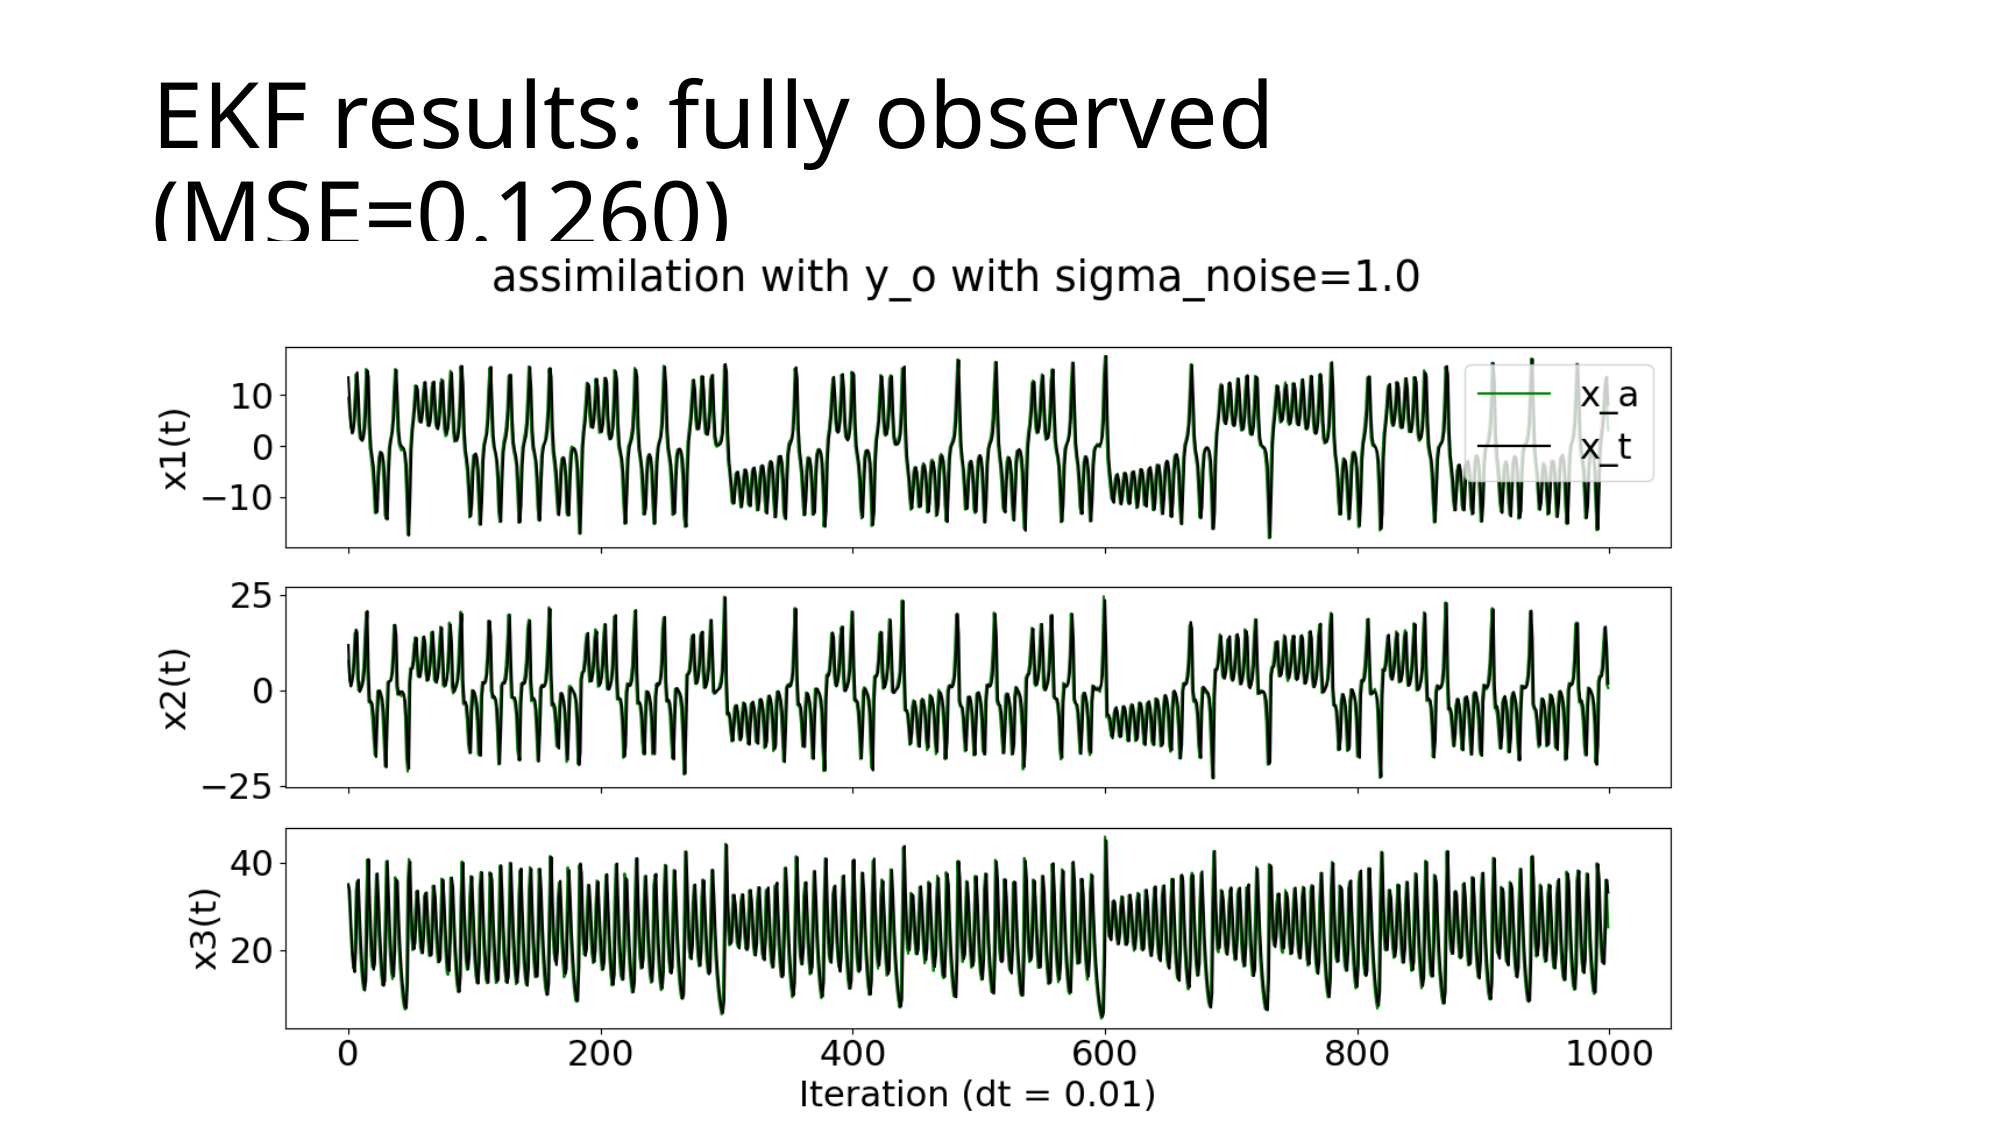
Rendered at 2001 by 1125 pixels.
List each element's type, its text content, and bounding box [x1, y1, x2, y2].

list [61, 241, 1851, 1125]
title EKF results: fully observed (MSE=0.1260) [137, 59, 1863, 278]
